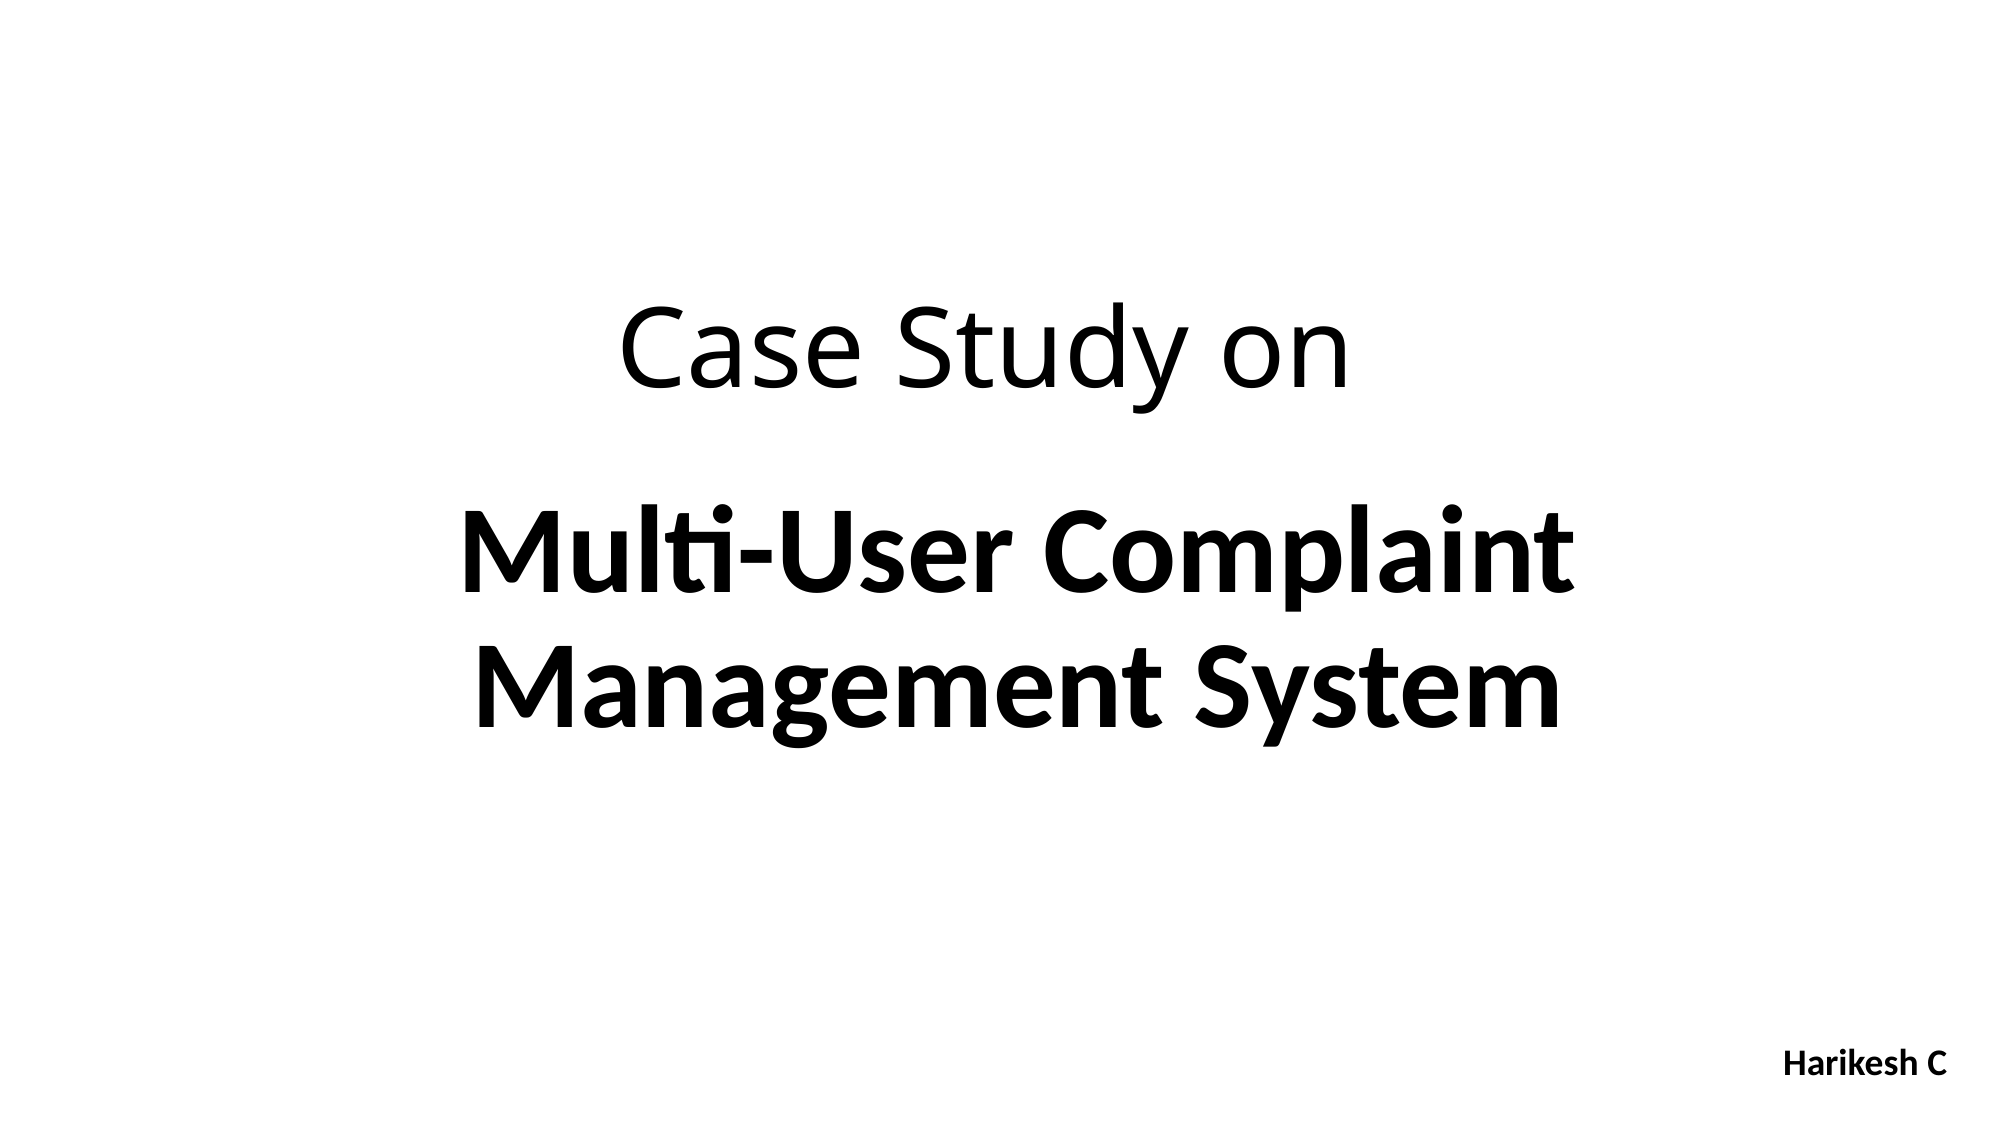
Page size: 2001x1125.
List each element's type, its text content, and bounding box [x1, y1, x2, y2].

text_box Harikesh C [1768, 1030, 1963, 1091]
title Case Study on [249, 281, 1750, 673]
subtitle Multi-User Complaint Management System [267, 476, 1768, 749]
